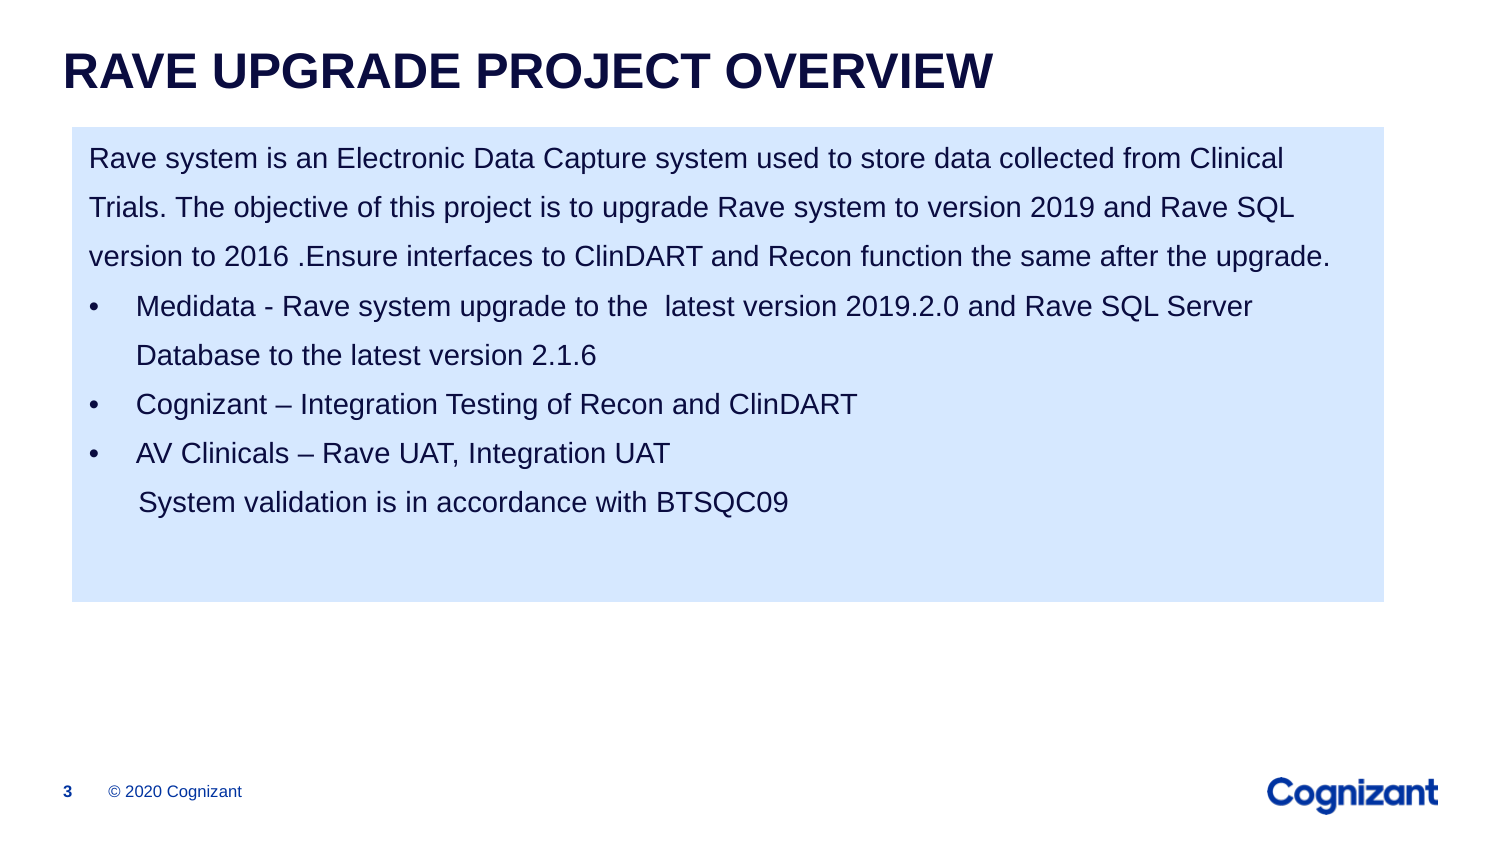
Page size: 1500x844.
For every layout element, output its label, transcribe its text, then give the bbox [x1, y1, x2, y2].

table_header Rave system is an Electronic Data Capture system used to store data collected from Clinical Trials. The objective of this project is to upgrade Rave system to version 2019 and Rave SQL version to 2016 .Ensure interfaces to ClinDART and Recon function the same after the upgrade. Medidata - Rave system upgrade to the latest version 2019.2.0 and Rave SQL Server Database to the latest version 2.1.6 Cognizant – Integration Testing of Recon and ClinDART AV Clinicals – Rave UAT, Integration UAT System validation is in accordance with BTSQC09 [72, 127, 1384, 602]
footer © 2020 Cognizant [108, 770, 859, 801]
slide_number 3 [63, 780, 101, 801]
picture [1267, 777, 1438, 815]
title RAVE UPGRADE PROJECT OVERVIEW [63, 45, 1444, 147]
